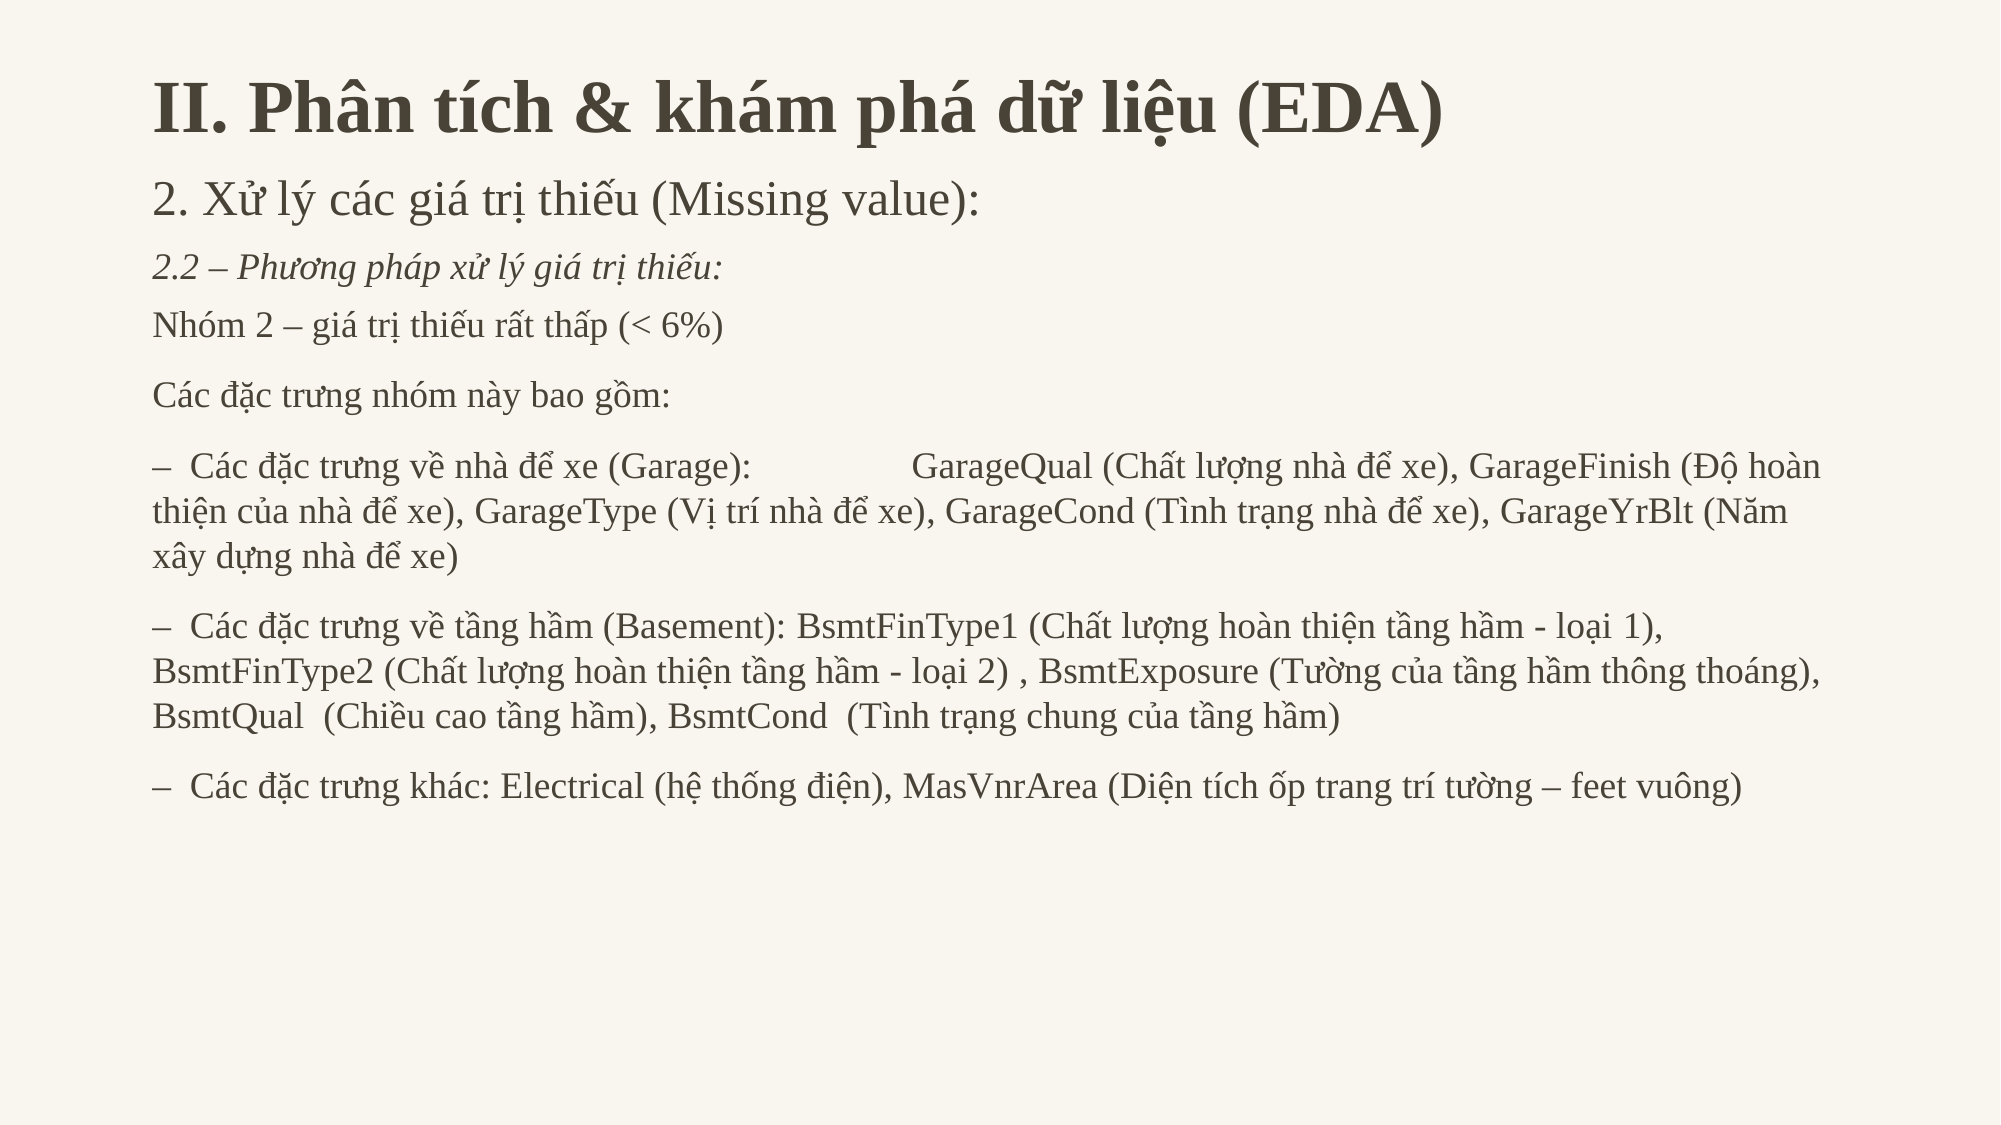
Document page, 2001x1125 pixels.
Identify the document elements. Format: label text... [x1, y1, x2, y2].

title II. Phân tích & khám phá dữ liệu (EDA) [137, 59, 1863, 165]
list 2. Xử lý các giá trị thiếu (Missing value): 2.2 – Phương pháp xử lý giá trị thiếu: Nhóm 2 – giá trị thiếu rất thấp (< 6%) Các đặc trưng nhóm này bao gồm: – Các đặc trưng về nhà để xe (Garage): GarageQual (Chất lượng nhà để xe), GarageFinish (Độ hoàn thiện của nhà để xe), GarageType (Vị trí nhà để xe), GarageCond (Tình trạng nhà để xe), GarageYrBlt (Năm xây dựng nhà để xe) – Các đặc trưng về tầng hầm (Basement): BsmtFinType1 (Chất lượng hoàn thiện tầng hầm - loại 1), BsmtFinType2 (Chất lượng hoàn thiện tầng hầm - loại 2) , BsmtExposure (Tường của tầng hầm thông thoáng), BsmtQual (Chiều cao tầng hầm), BsmtCond (Tình trạng chung của tầng hầm) – Các đặc trưng khác: Electrical (hệ thống điện), MasVnrArea (Diện tích ốp trang trí tường – feet vuông) [137, 165, 1863, 1066]
